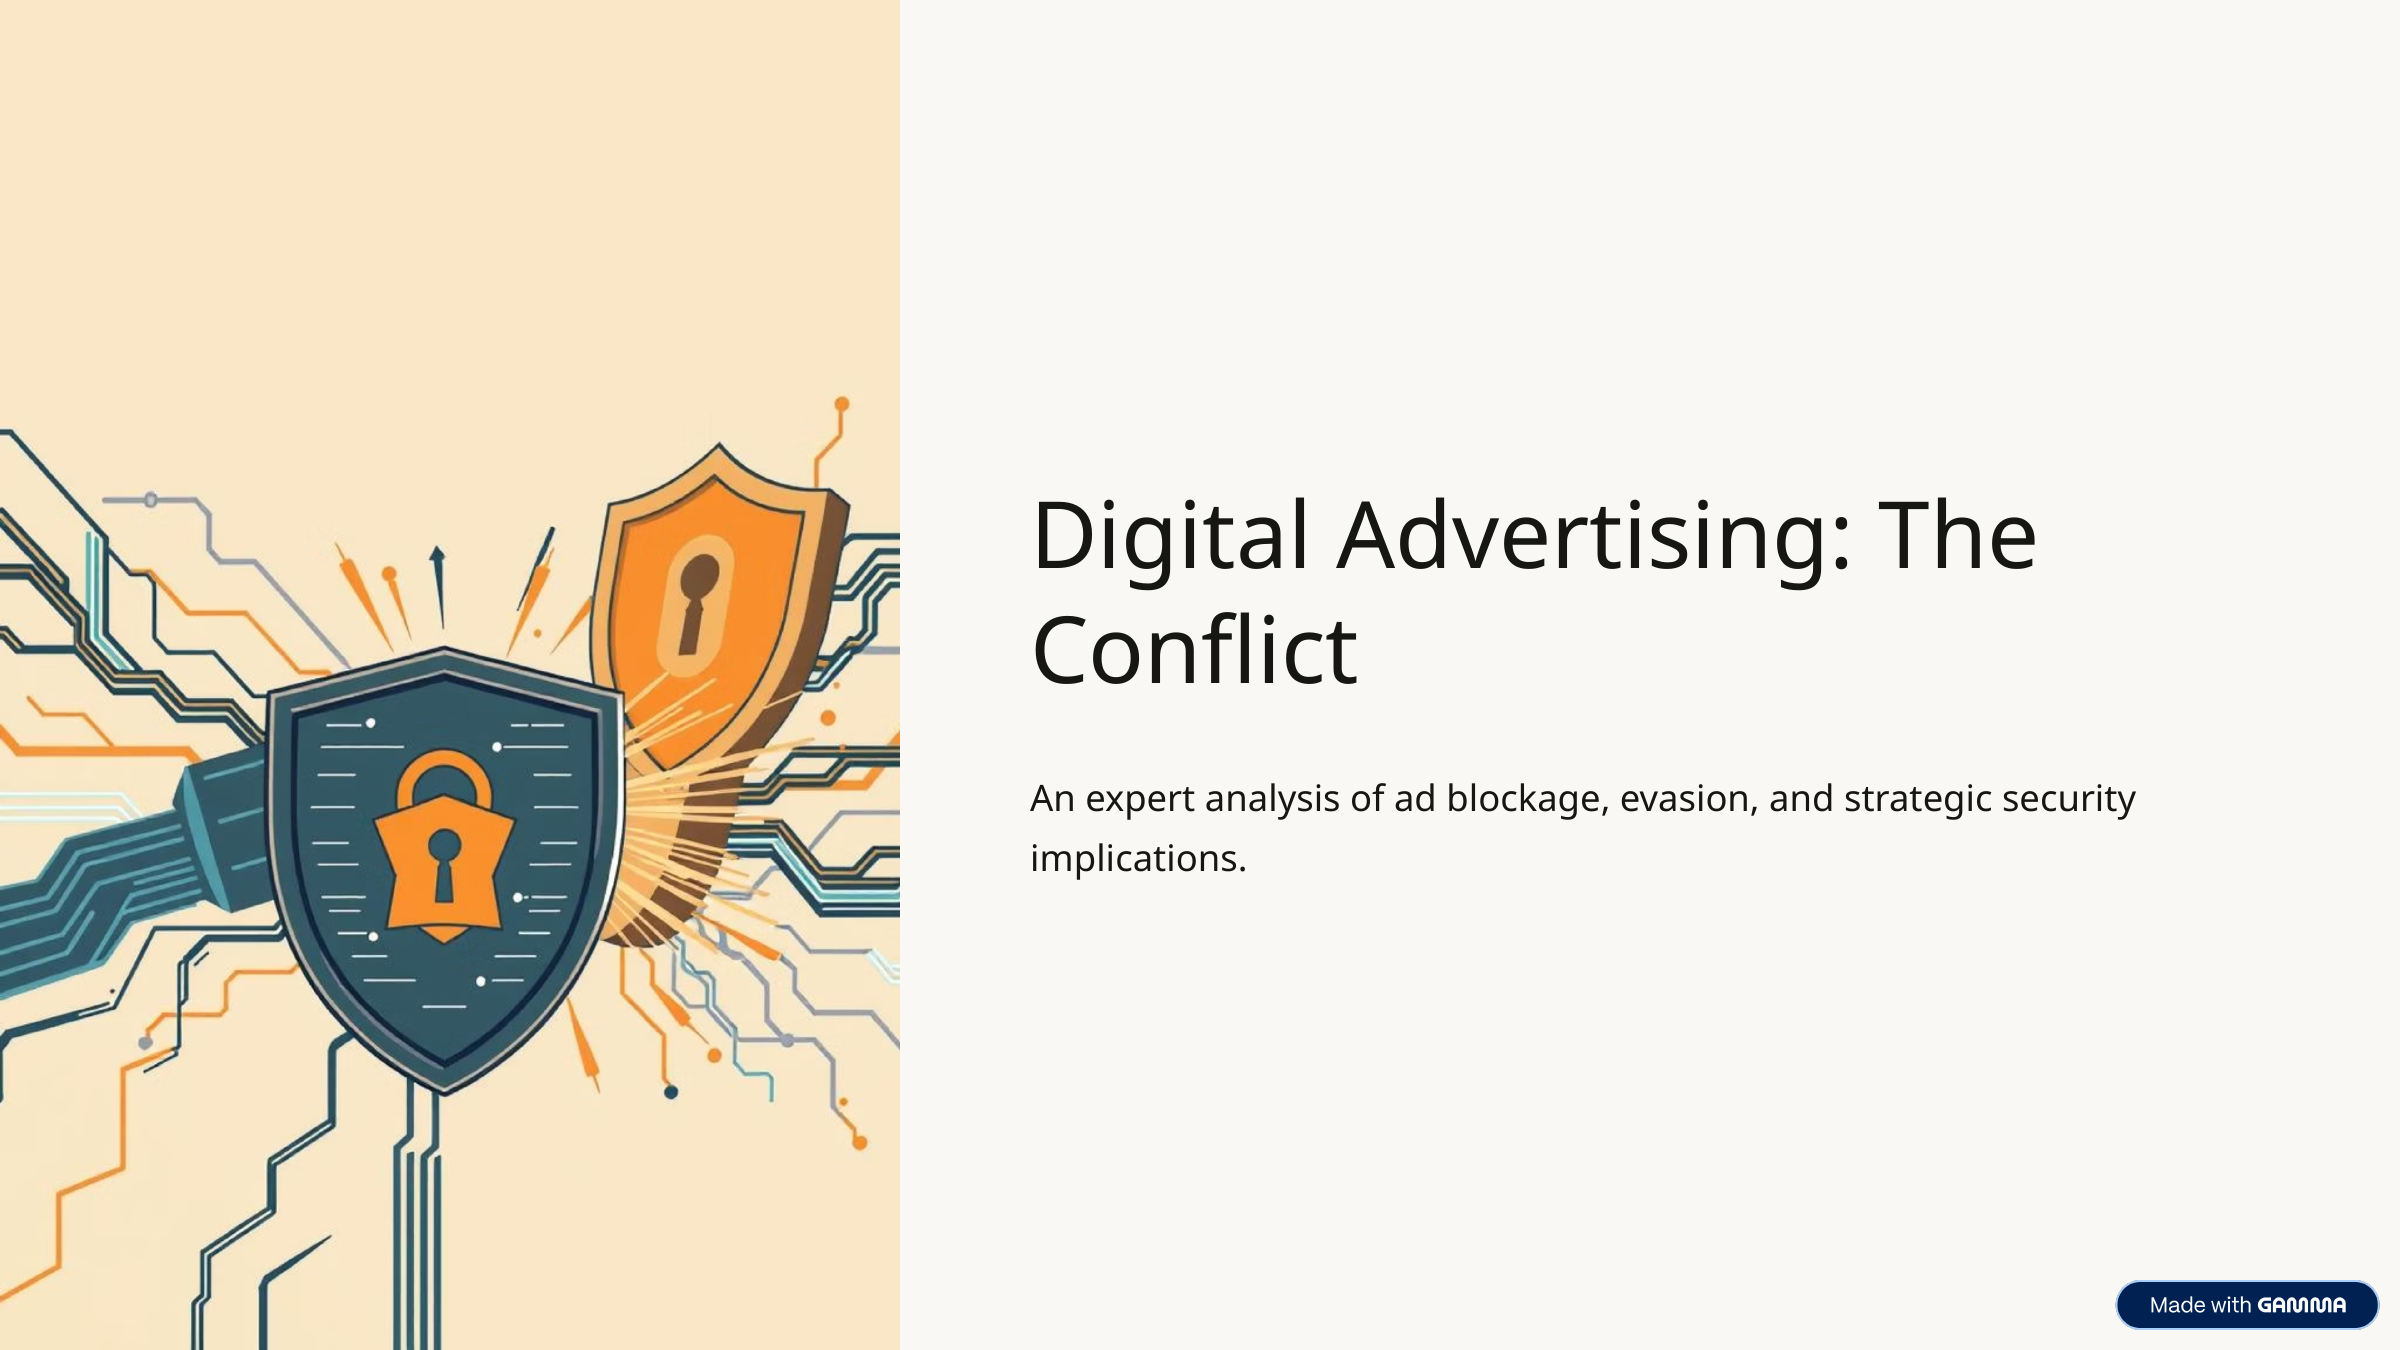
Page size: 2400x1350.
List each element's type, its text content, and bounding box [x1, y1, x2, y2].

text_box Digital Advertising: The Conflict [1030, 471, 2270, 704]
text_box An expert analysis of ad blockage, evasion, and strategic security implications. [1030, 759, 2270, 879]
picture [0, 0, 900, 1350]
picture [2106, 1271, 2389, 1339]
